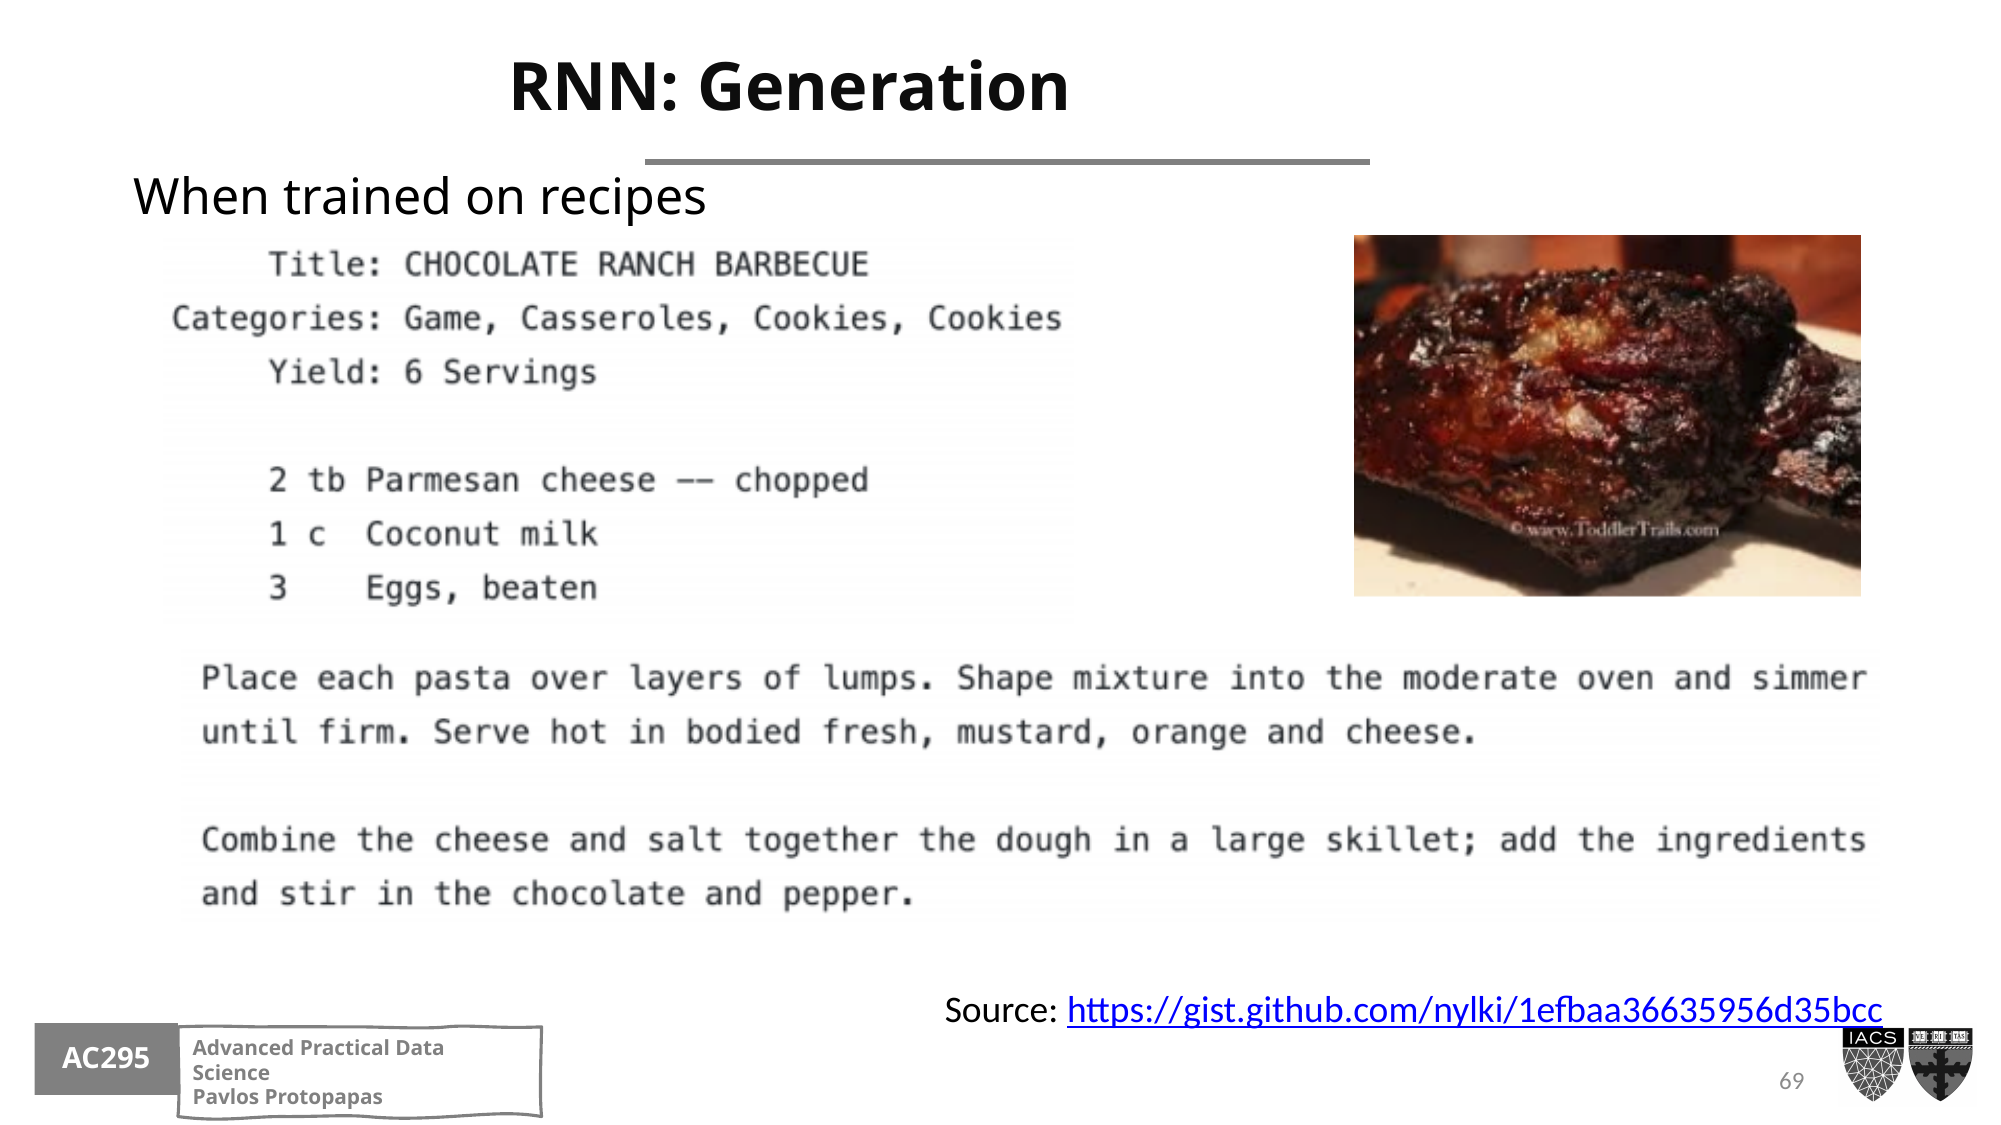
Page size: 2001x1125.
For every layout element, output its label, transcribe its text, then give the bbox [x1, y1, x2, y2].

picture [148, 235, 1074, 628]
text_box Source: https://gist.github.com/nylki/1efbaa36635956d35bcc [930, 978, 2000, 1038]
picture [181, 648, 1880, 926]
text_box When trained on recipes [118, 157, 736, 334]
title RNN: Generation [56, 36, 1524, 227]
picture [1838, 1038, 1977, 1107]
picture [1353, 235, 1861, 599]
